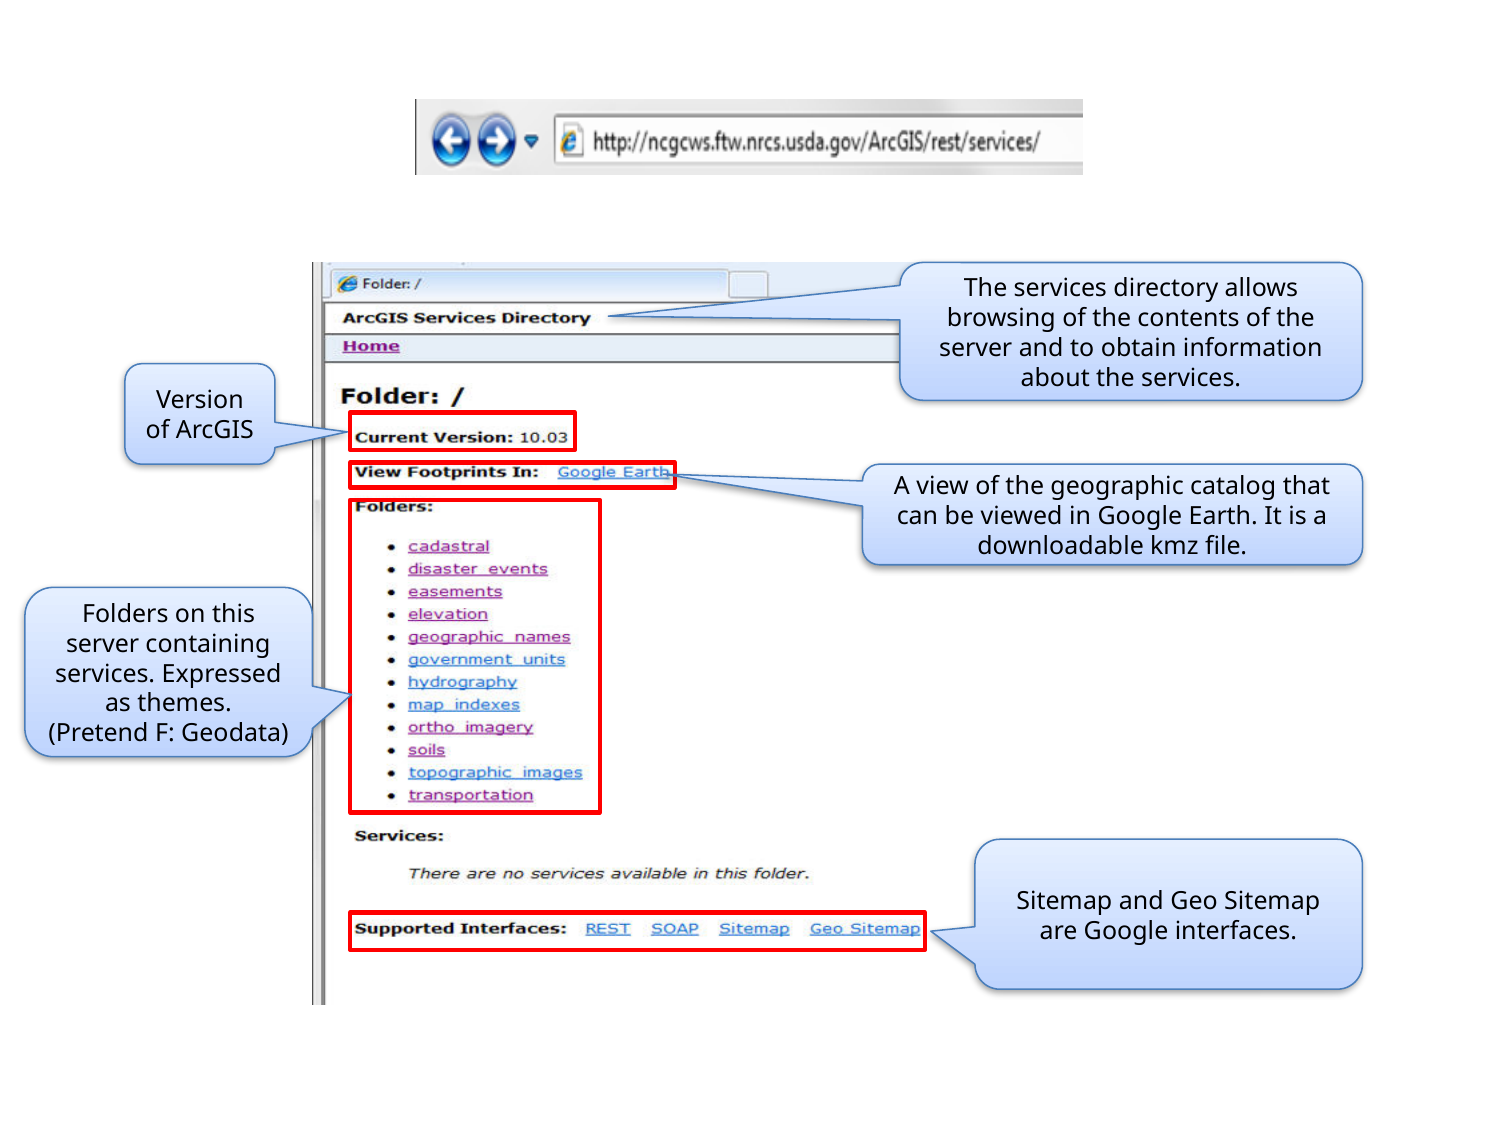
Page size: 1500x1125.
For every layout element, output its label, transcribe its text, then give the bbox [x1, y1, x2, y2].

text_box Folders on this server containing services. Expressed as themes. (Pretend F: Geodata) [24, 586, 307, 758]
text_box Version of ArcGIS [124, 362, 307, 465]
text_box A view of the geographic catalog that can be viewed in Google Earth. It is a downloadable kmz file. [1129, 463, 1364, 566]
picture [414, 99, 1083, 176]
text_box The services directory allows browsing of the contents of the server and to obtain information about the services. [1125, 261, 1364, 402]
text_box Sitemap and Geo Sitemap are Google interfaces. [1129, 838, 1364, 990]
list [312, 262, 1126, 1006]
